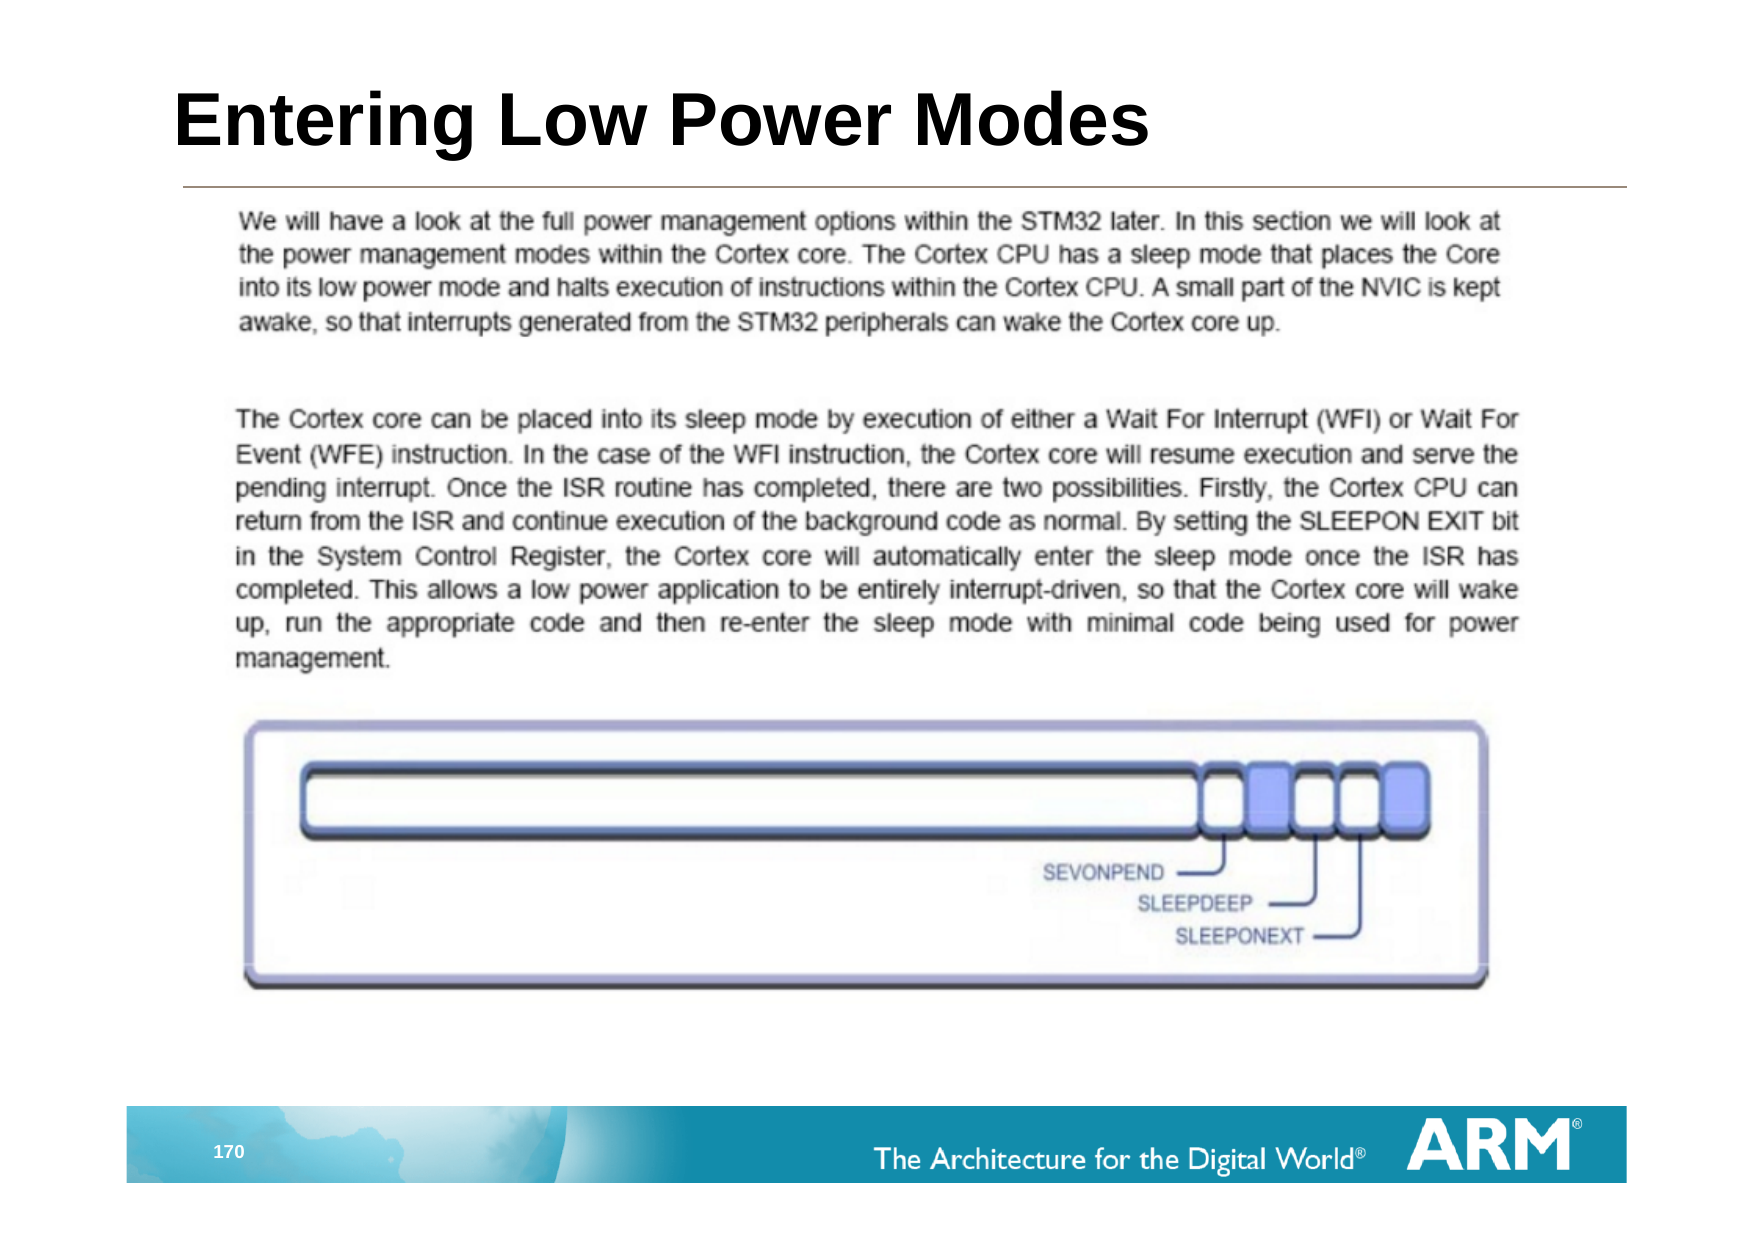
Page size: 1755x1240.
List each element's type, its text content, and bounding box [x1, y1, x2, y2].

slide_number 170 [198, 1139, 287, 1187]
title Entering Low Power Modes [173, 80, 1581, 172]
picture [126, 1106, 1627, 1183]
picture [223, 206, 1531, 1004]
